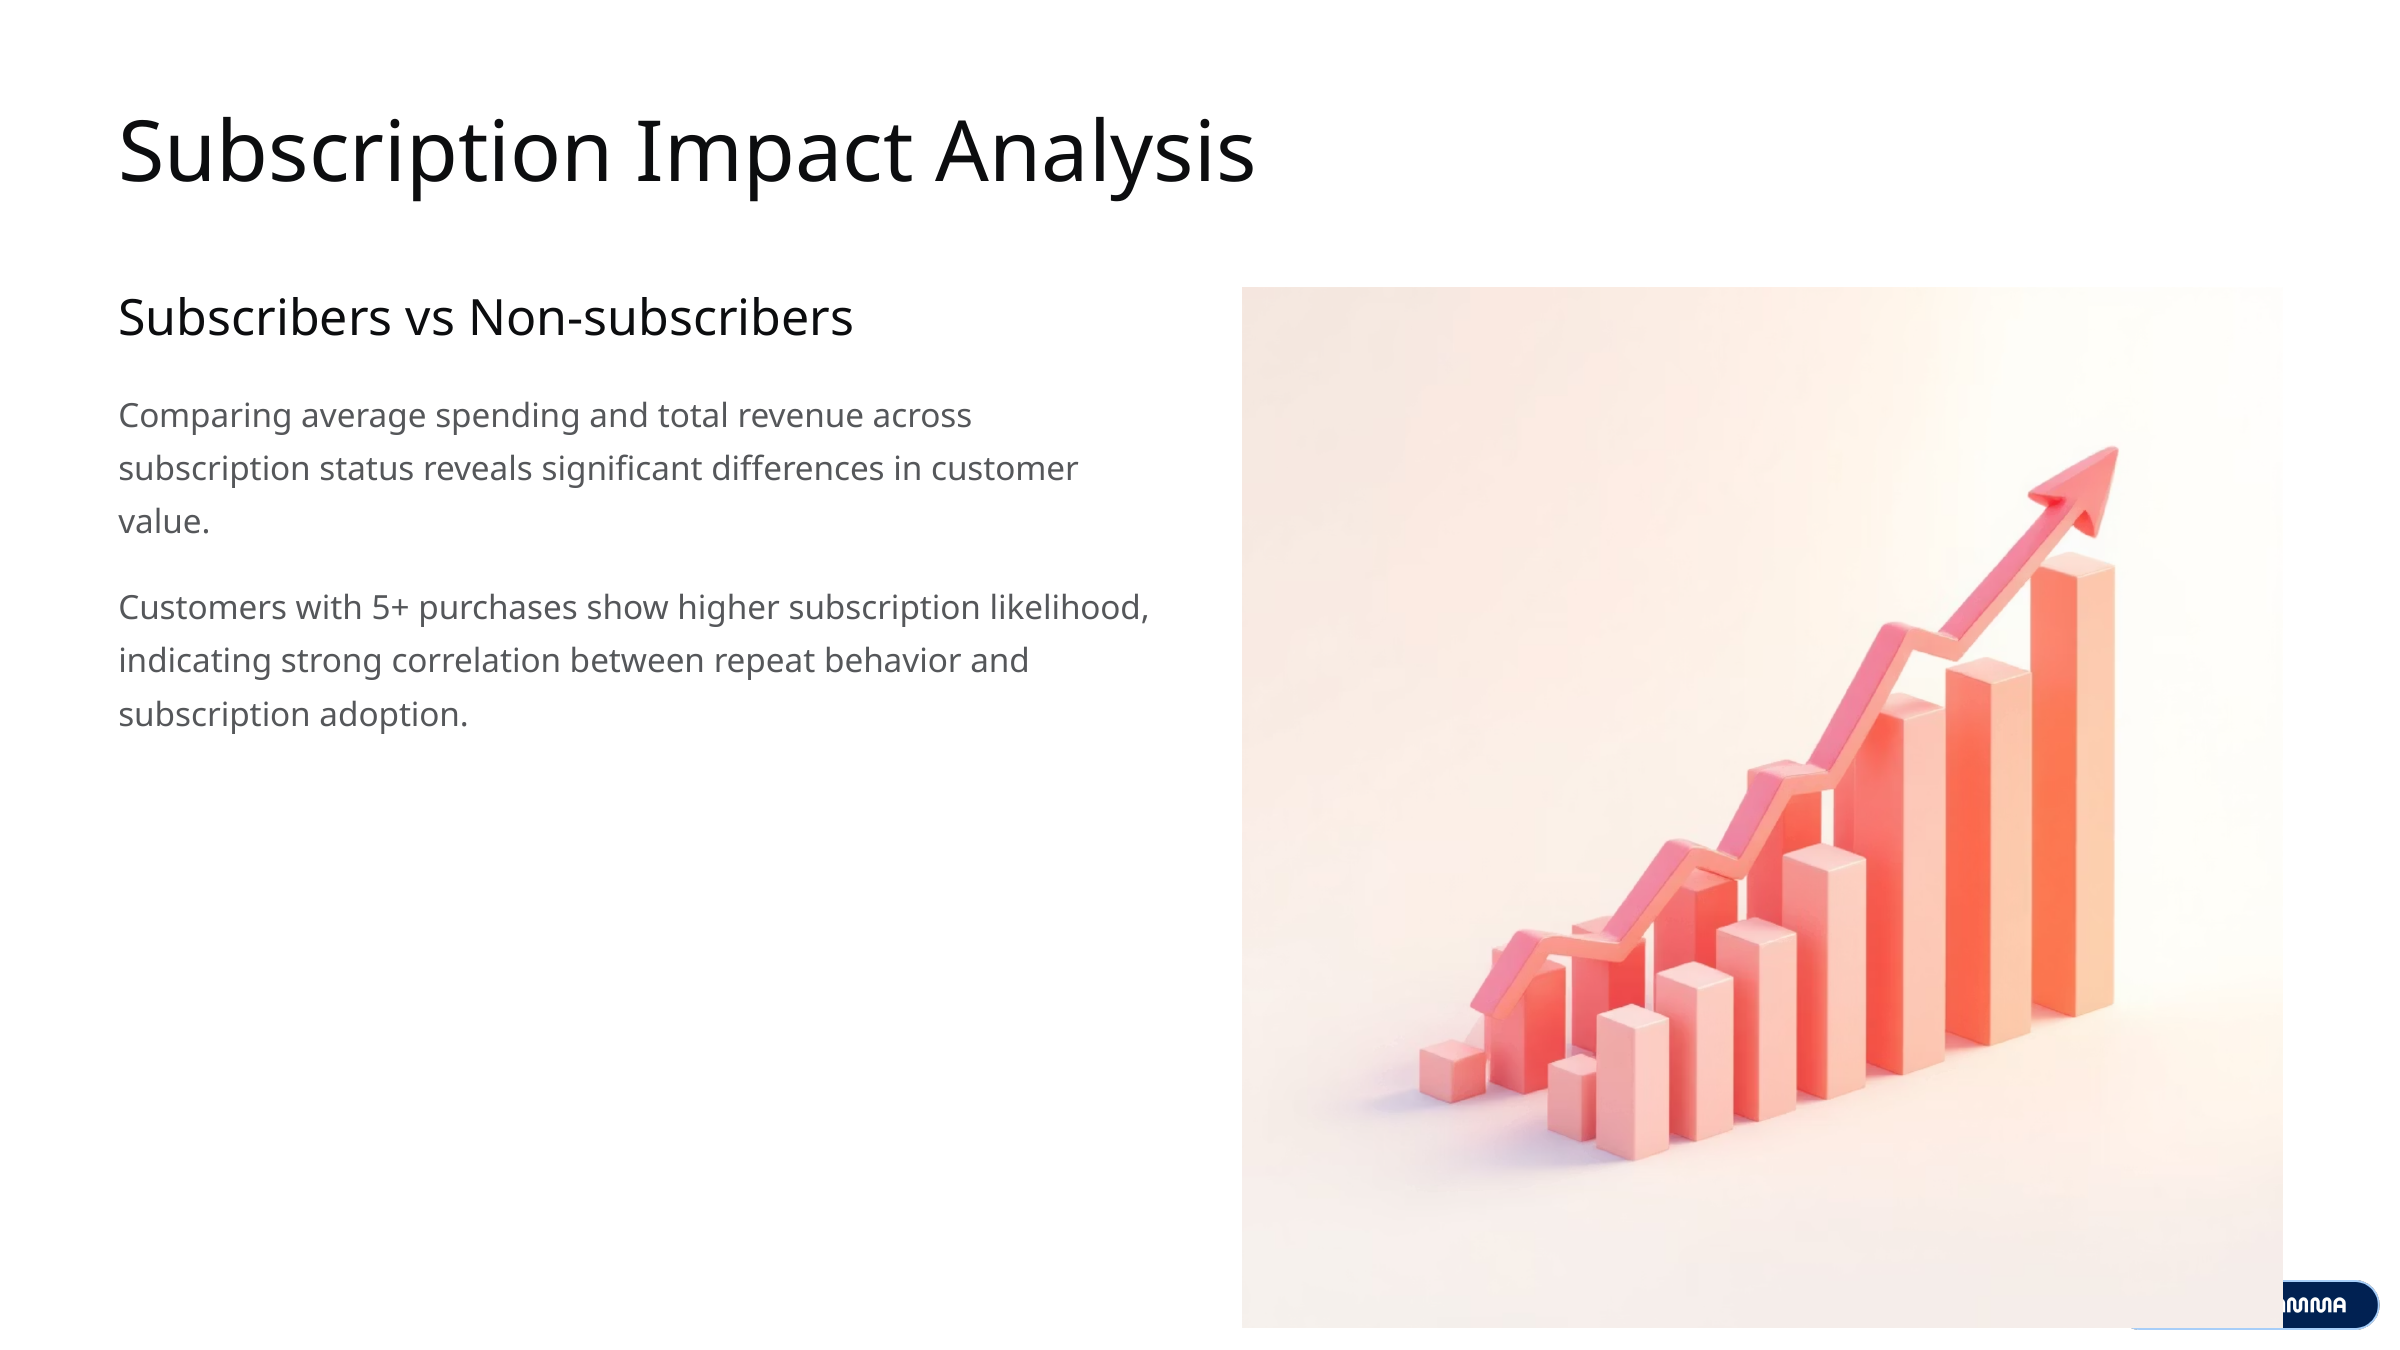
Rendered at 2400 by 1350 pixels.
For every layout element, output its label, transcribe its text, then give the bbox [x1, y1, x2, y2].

text_box Subscribers vs Non-subscribers [118, 283, 894, 347]
text_box Comparing average spending and total revenue across subscription status reveals significant differences in customer value. [118, 380, 1159, 543]
text_box Subscription Impact Analysis [118, 92, 1276, 199]
text_box Customers with 5+ purchases show higher subscription likelihood, indicating strong correlation between repeat behavior and subscription adoption. [118, 573, 1159, 736]
picture [1242, 287, 2389, 1339]
